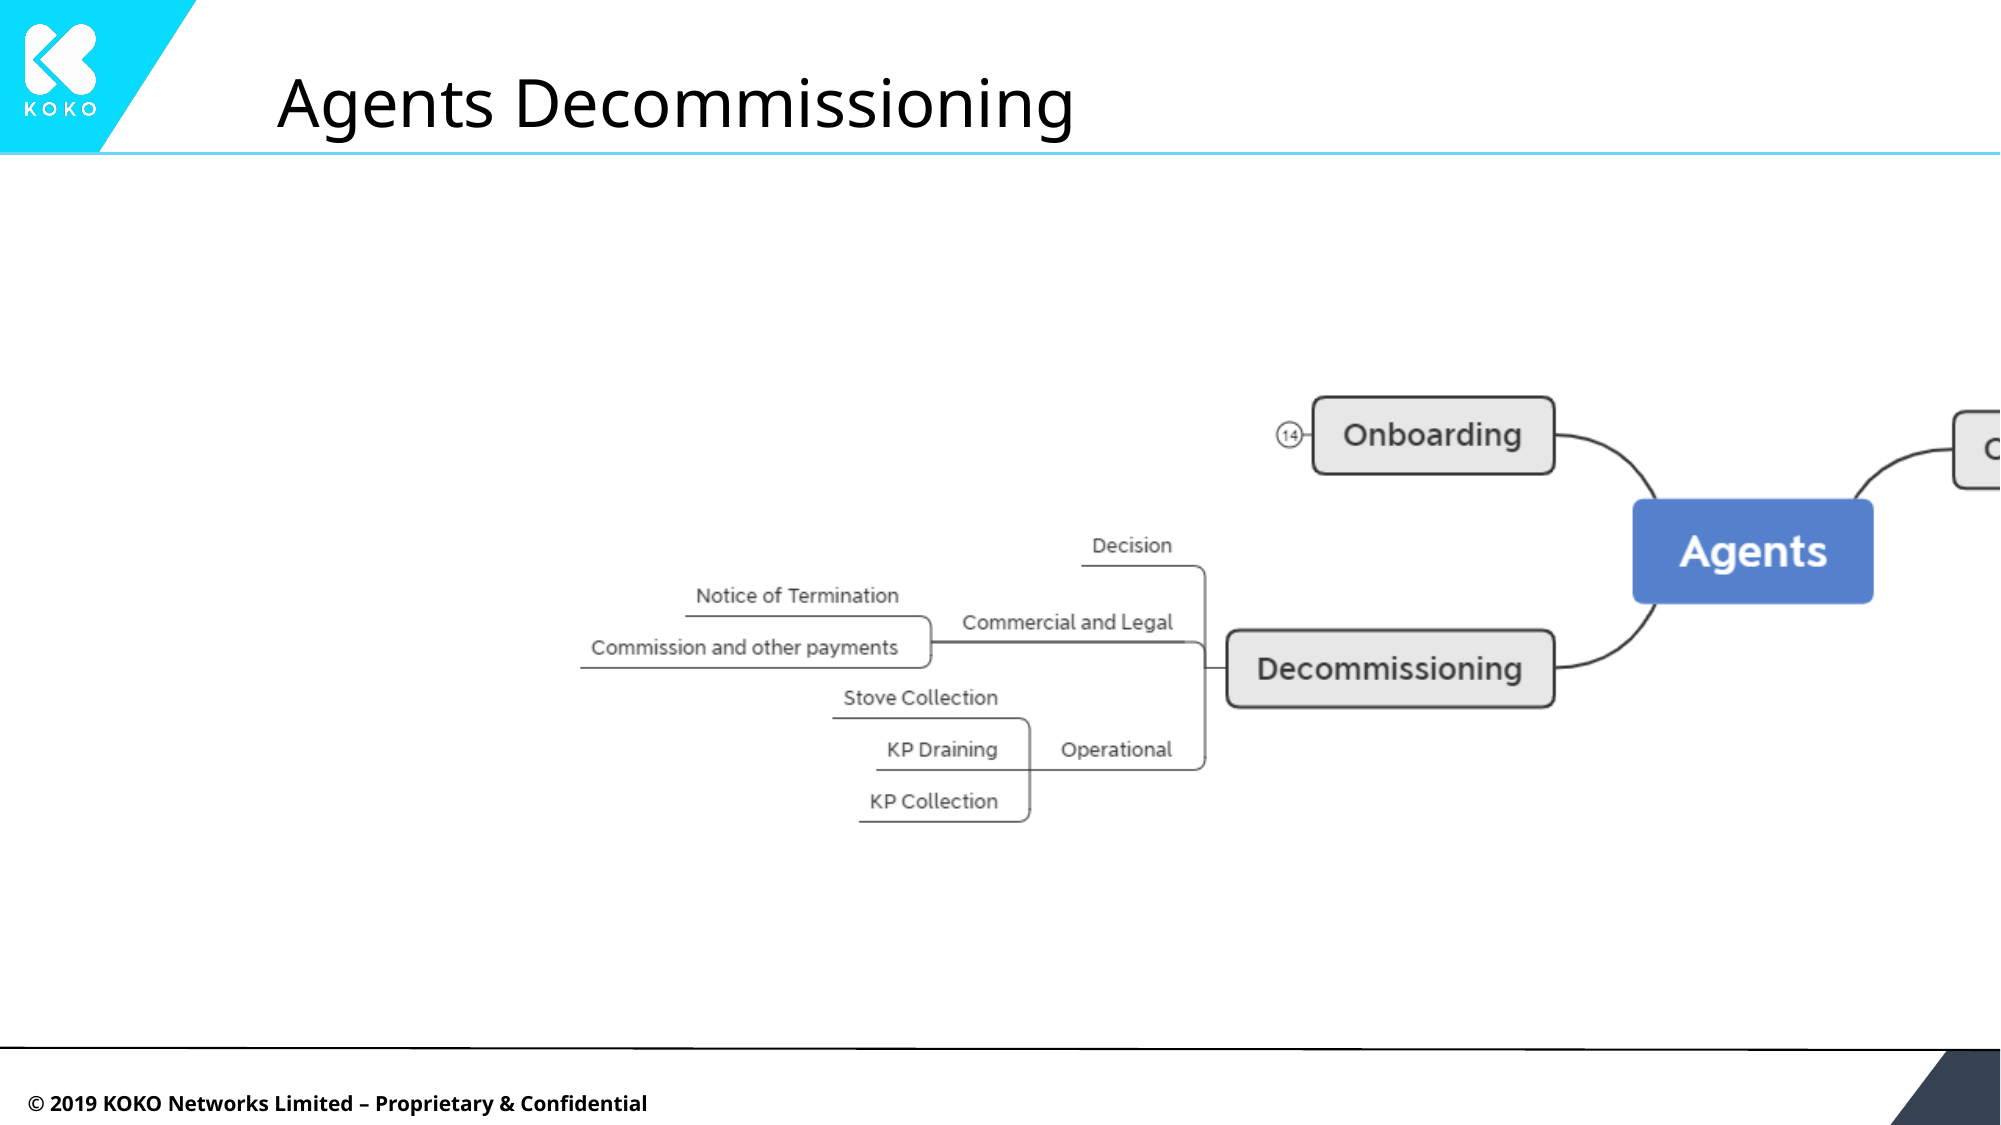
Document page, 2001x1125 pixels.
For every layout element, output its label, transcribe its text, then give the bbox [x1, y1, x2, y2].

picture [495, 289, 2000, 870]
title Agents Decommissioning [262, 20, 2000, 192]
picture [0, 0, 197, 152]
picture [1891, 1051, 2001, 1125]
